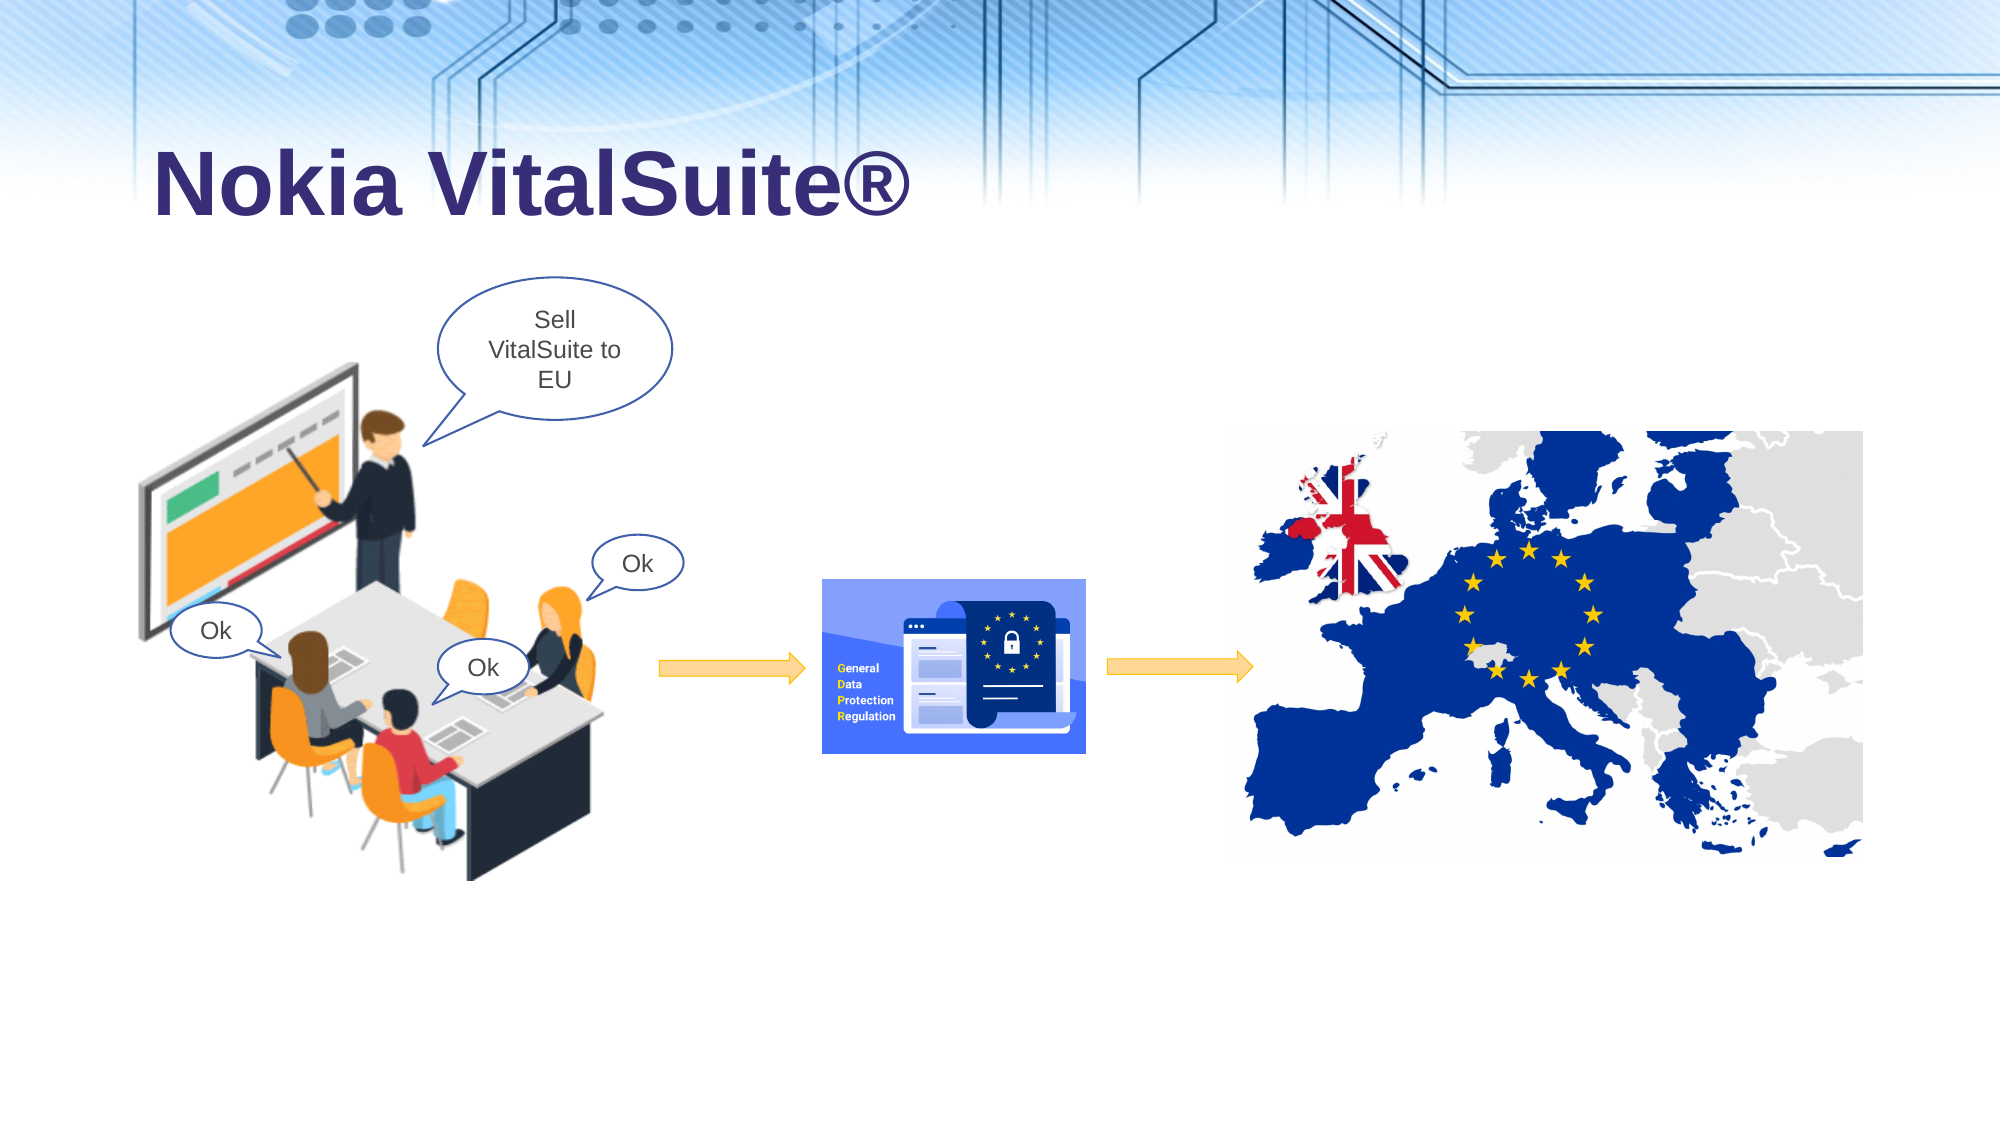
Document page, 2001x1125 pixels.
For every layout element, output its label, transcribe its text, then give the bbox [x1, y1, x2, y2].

text_box [658, 651, 806, 686]
title Nokia VitalSuite® [137, 93, 1863, 278]
text_box Sell VitalSuite to EU [436, 276, 674, 415]
text_box Ok [605, 533, 685, 594]
picture [0, 0, 2000, 881]
picture [822, 579, 1086, 754]
text_box [1106, 658, 1224, 675]
